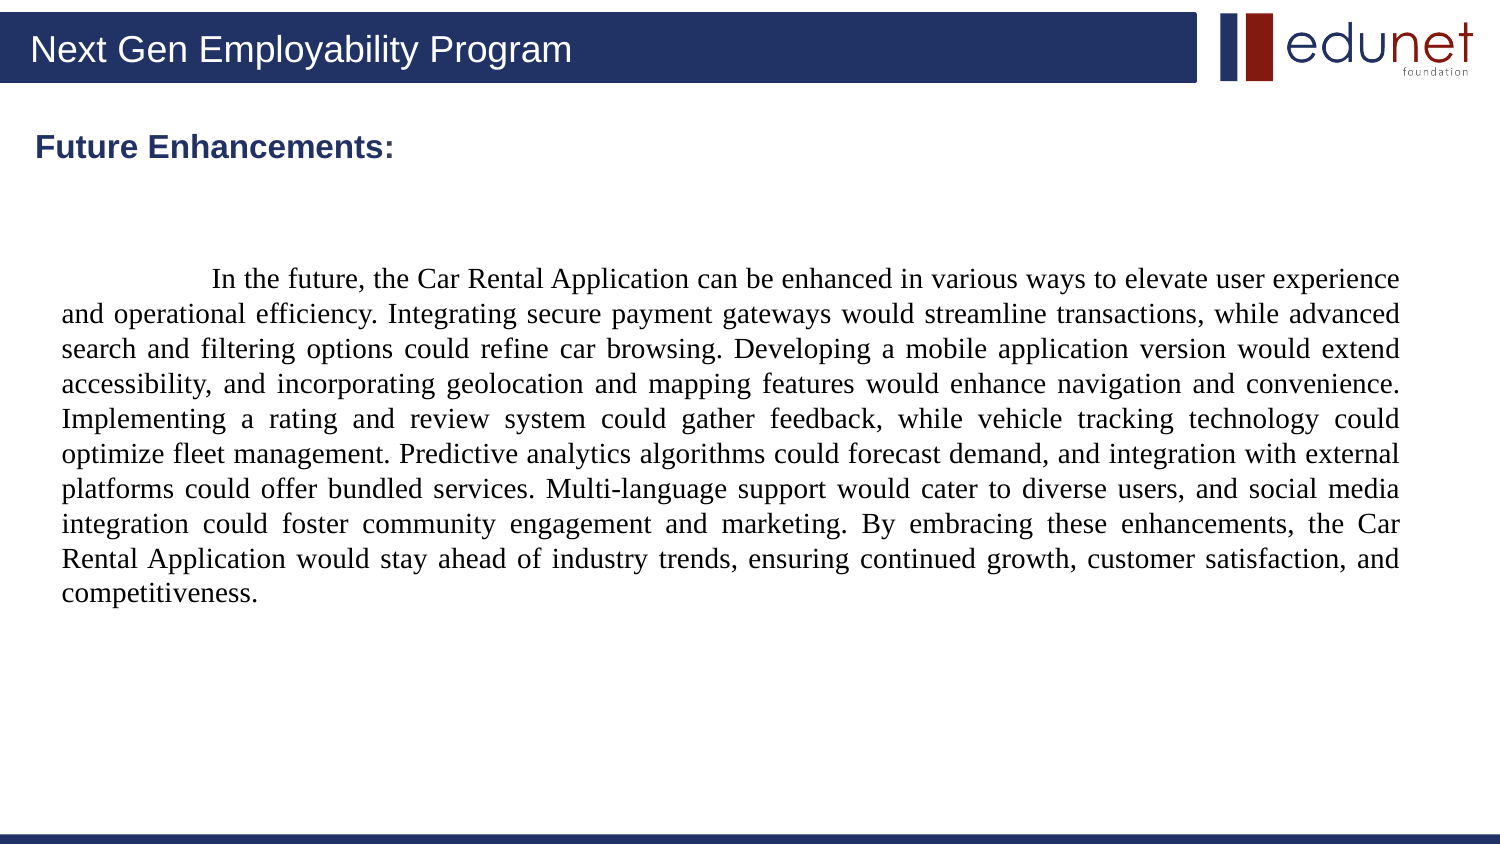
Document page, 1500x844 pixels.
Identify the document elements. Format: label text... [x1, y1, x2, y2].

picture [1279, 14, 1482, 83]
title Future Enhancements: [35, 118, 1417, 208]
text_box In the future, the Car Rental Application can be enhanced in various ways to elevate user experience and operational efficiency. Integrating secure payment gateways would streamline transactions, while advanced search and filtering options could refine car browsing. Developing a mobile application version would extend accessibility, and incorporating geolocation and mapping features would enhance navigation and convenience. Implementing a rating and review system could gather feedback, while vehicle tracking technology could optimize fleet management. Predictive analytics algorithms could forecast demand, and integration with external platforms could offer bundled services. Multi-language support would cater to diverse users, and social media integration could foster community engagement and marketing. By embracing these enhancements, the Car Rental Application would stay ahead of industry trends, ensuring continued growth, customer satisfaction, and competitiveness. [46, 251, 1417, 617]
